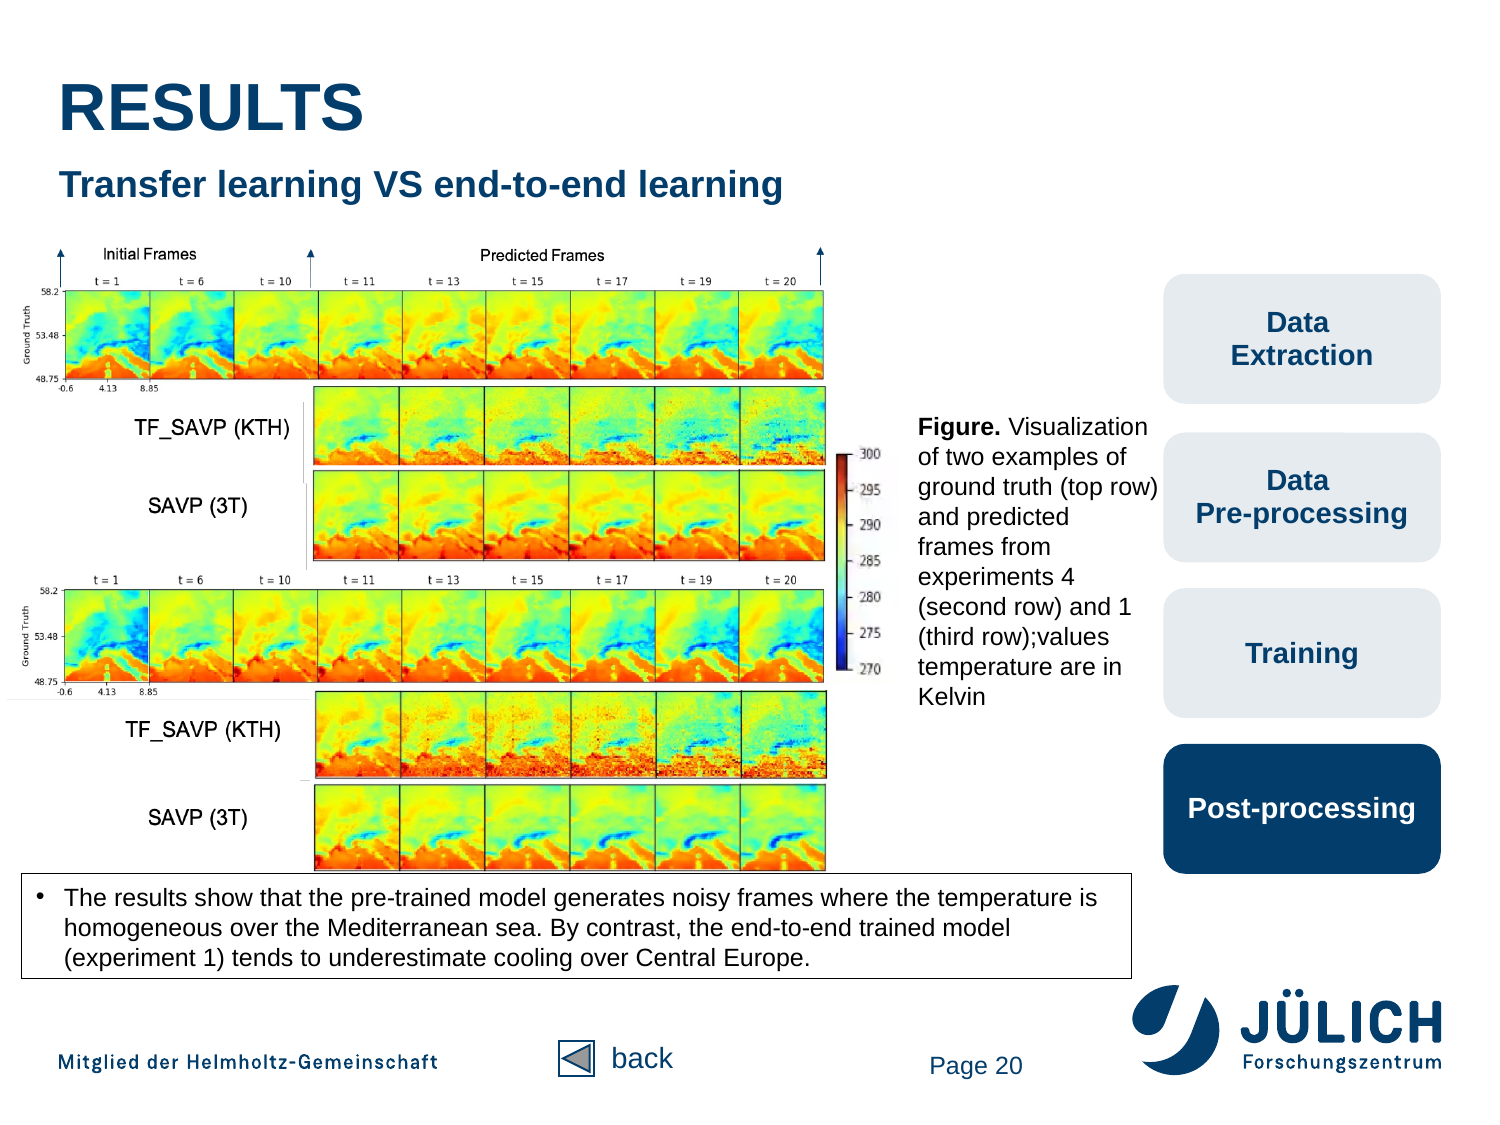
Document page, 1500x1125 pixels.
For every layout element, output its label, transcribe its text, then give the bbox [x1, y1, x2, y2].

title results [58, 52, 1442, 238]
text_box Figure. Visualization of two examples of ground truth (top row) and predicted frames from experiments 4 (second row) and 1 (third row);values temperature are in Kelvin [903, 403, 1184, 718]
text_box Post-processing [1162, 742, 1442, 875]
picture [7, 237, 898, 874]
text_box Data Extraction [1162, 272, 1442, 405]
list Transfer learning VS end-to-end learning [58, 154, 1441, 238]
text_box Training [1178, 587, 1442, 720]
text_box The results show that the pre-trained model generates noisy frames where the temperature is homogeneous over the Mediterranean sea. By contrast, the end-to-end trained model (experiment 1) tends to underestimate cooling over Central Europe. [21, 873, 1132, 979]
text_box back [596, 1034, 689, 1083]
text_box Data Pre-processing [1184, 431, 1442, 564]
text_box [558, 1040, 595, 1077]
slide_number Page 20 [881, 1034, 1039, 1094]
